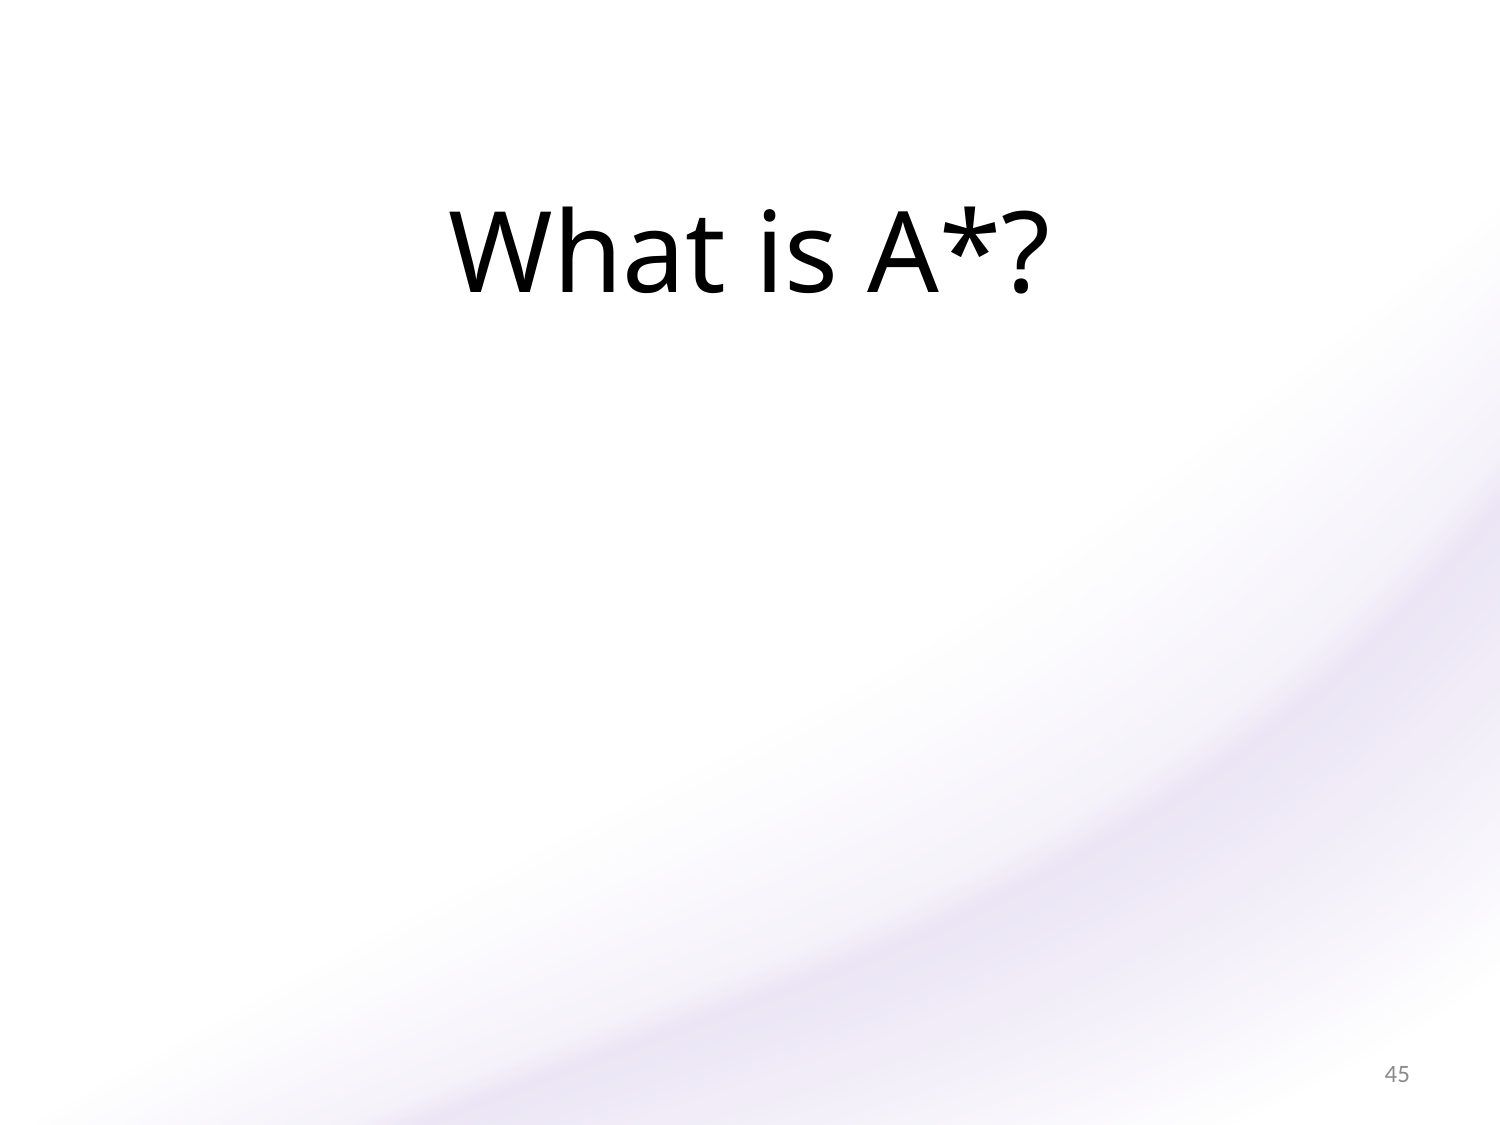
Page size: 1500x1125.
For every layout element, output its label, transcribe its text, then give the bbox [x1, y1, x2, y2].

slide_number 45 [1074, 1042, 1425, 1103]
text_box What is A*? [434, 172, 1066, 323]
picture [0, 0, 1500, 1125]
